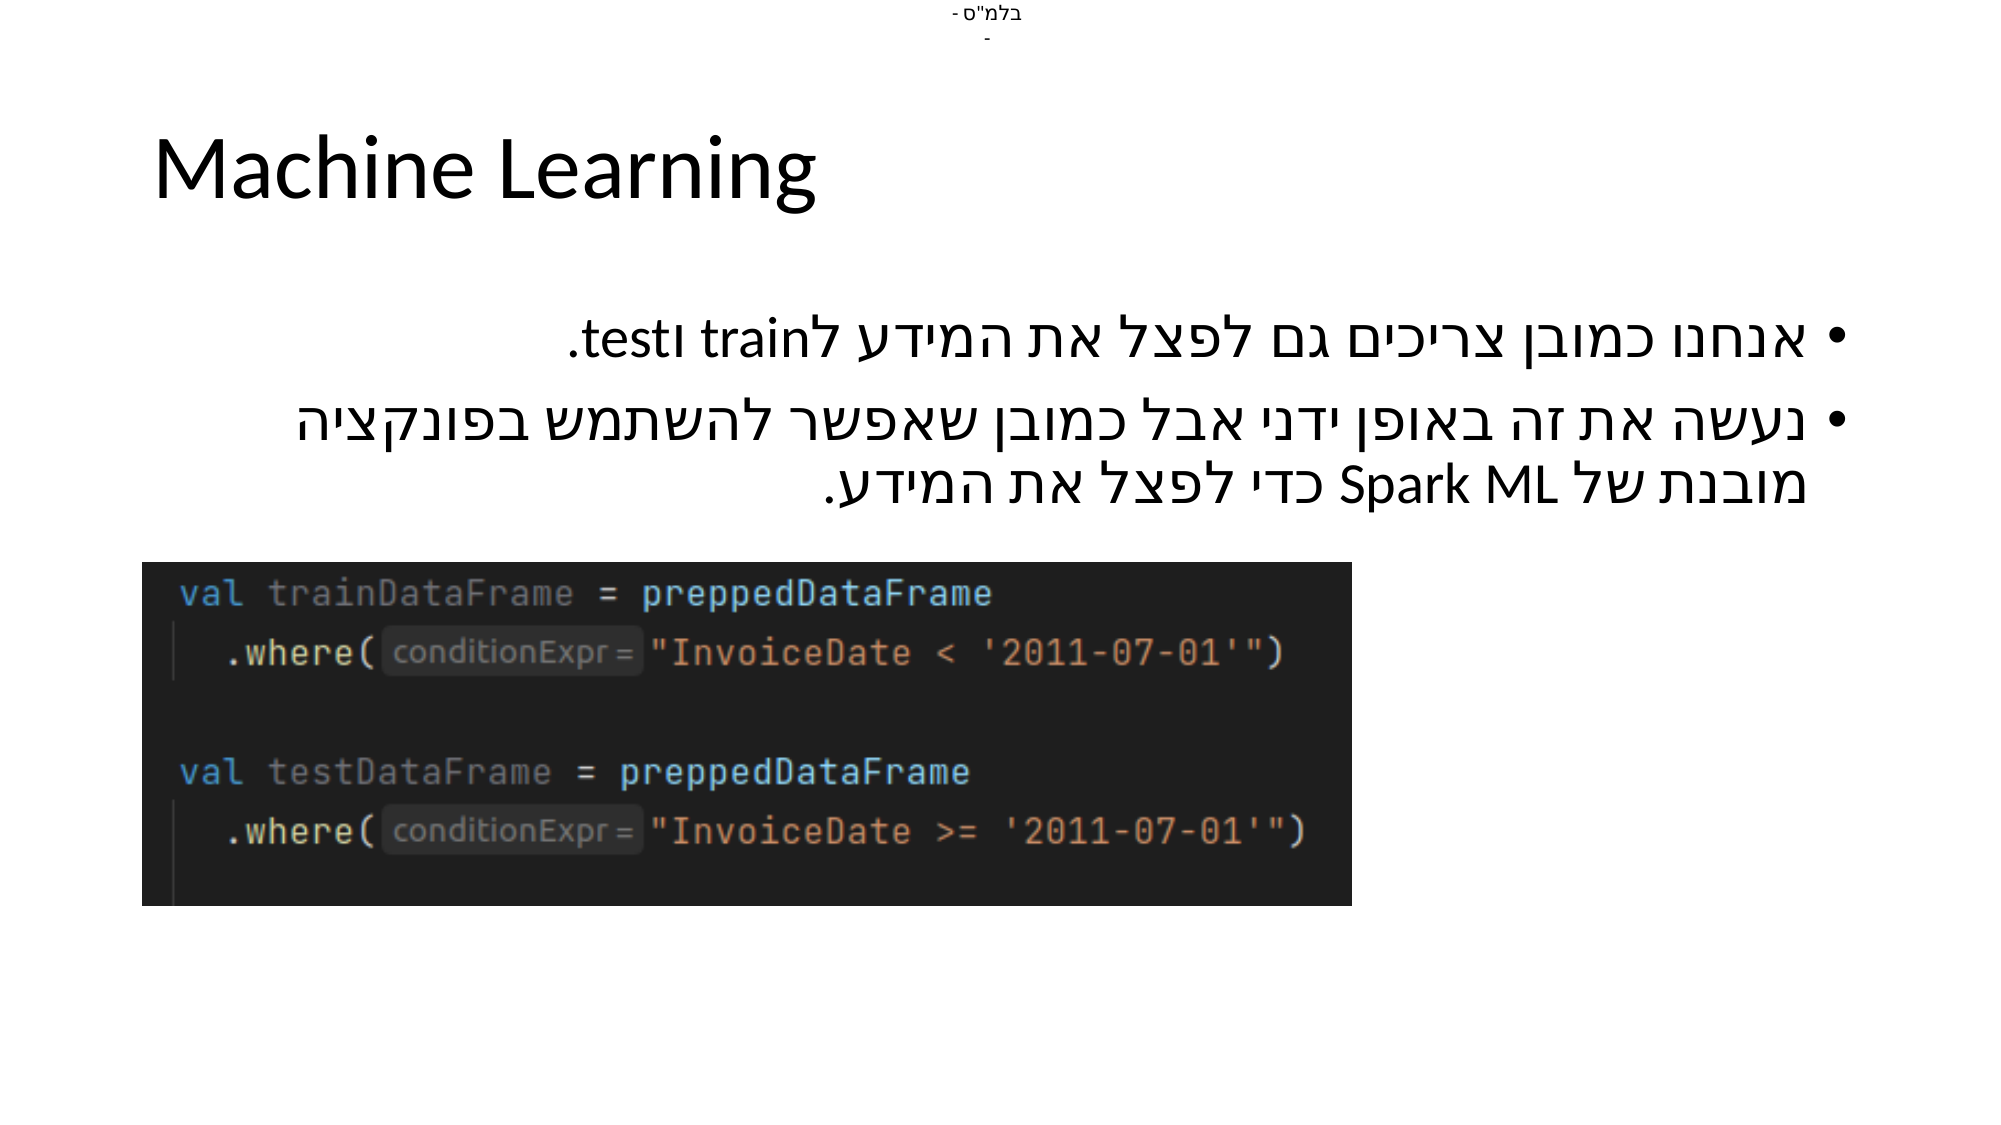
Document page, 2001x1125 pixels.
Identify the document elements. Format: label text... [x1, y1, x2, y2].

picture [141, 562, 1352, 907]
title Machine Learning [137, 59, 1863, 278]
list אנחנו כמובן צריכים גם לפצל את המידע לtrain וtest. נעשה את זה באופן ידני אבל כמובן שאפשר להשתמש בפונקציה מובנת של Spark ML כדי לפצל את המידע. [137, 299, 1863, 1014]
